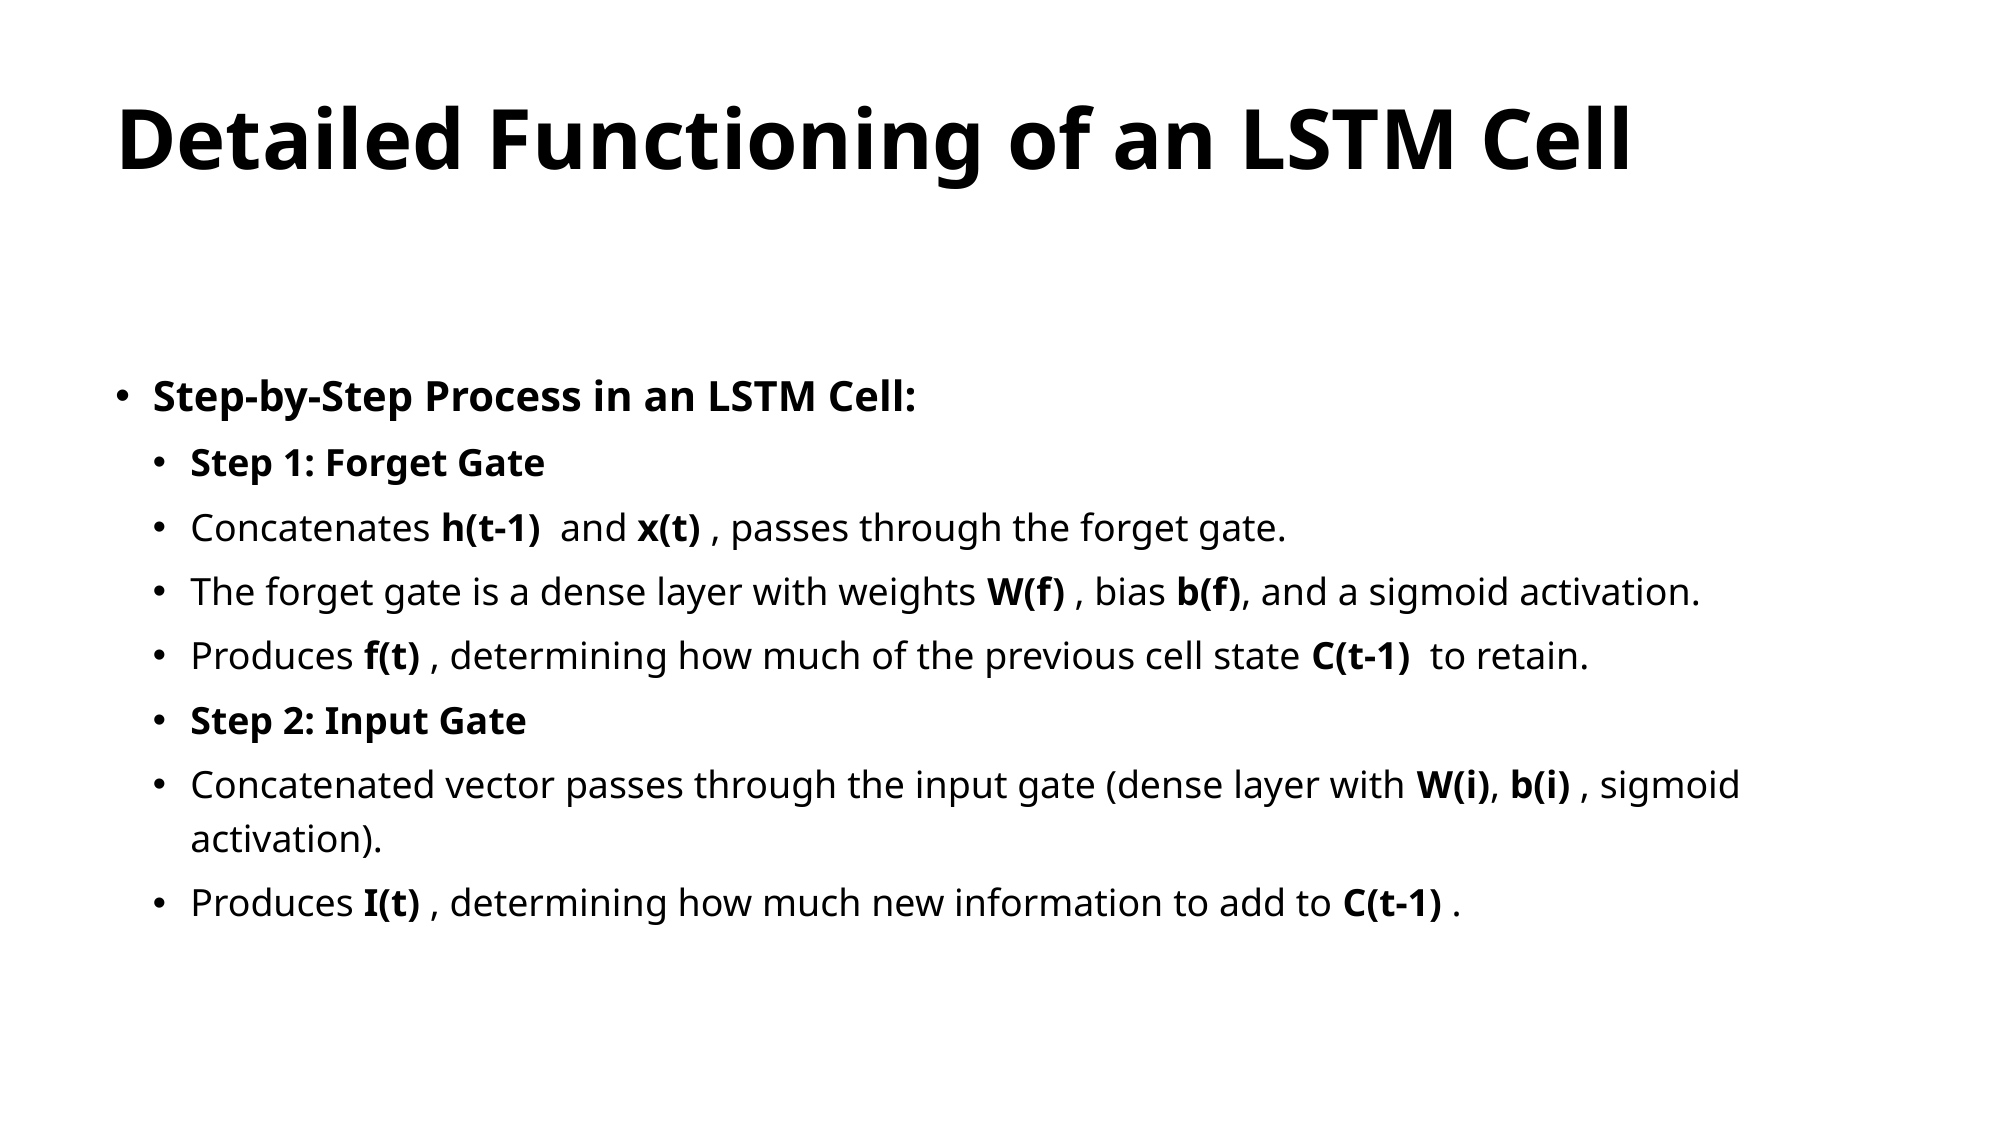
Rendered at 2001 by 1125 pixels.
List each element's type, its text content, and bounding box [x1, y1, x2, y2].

title Detailed Functioning of an LSTM Cell [100, 90, 1849, 276]
list Step-by-Step Process in an LSTM Cell: Step 1: Forget Gate Concatenates h(t-1) and x(t) , passes through the forget gate. The forget gate is a dense layer with weights W(f) , bias b(f), and a sigmoid activation. Produces f(t) , determining how much of the previous cell state C(t-1) to retain. Step 2: Input Gate Concatenated vector passes through the input gate (dense layer with W(i), b(i) , sigmoid activation). Produces I(t) , determining how much new information to add to C(t-1) . [100, 281, 1849, 1035]
